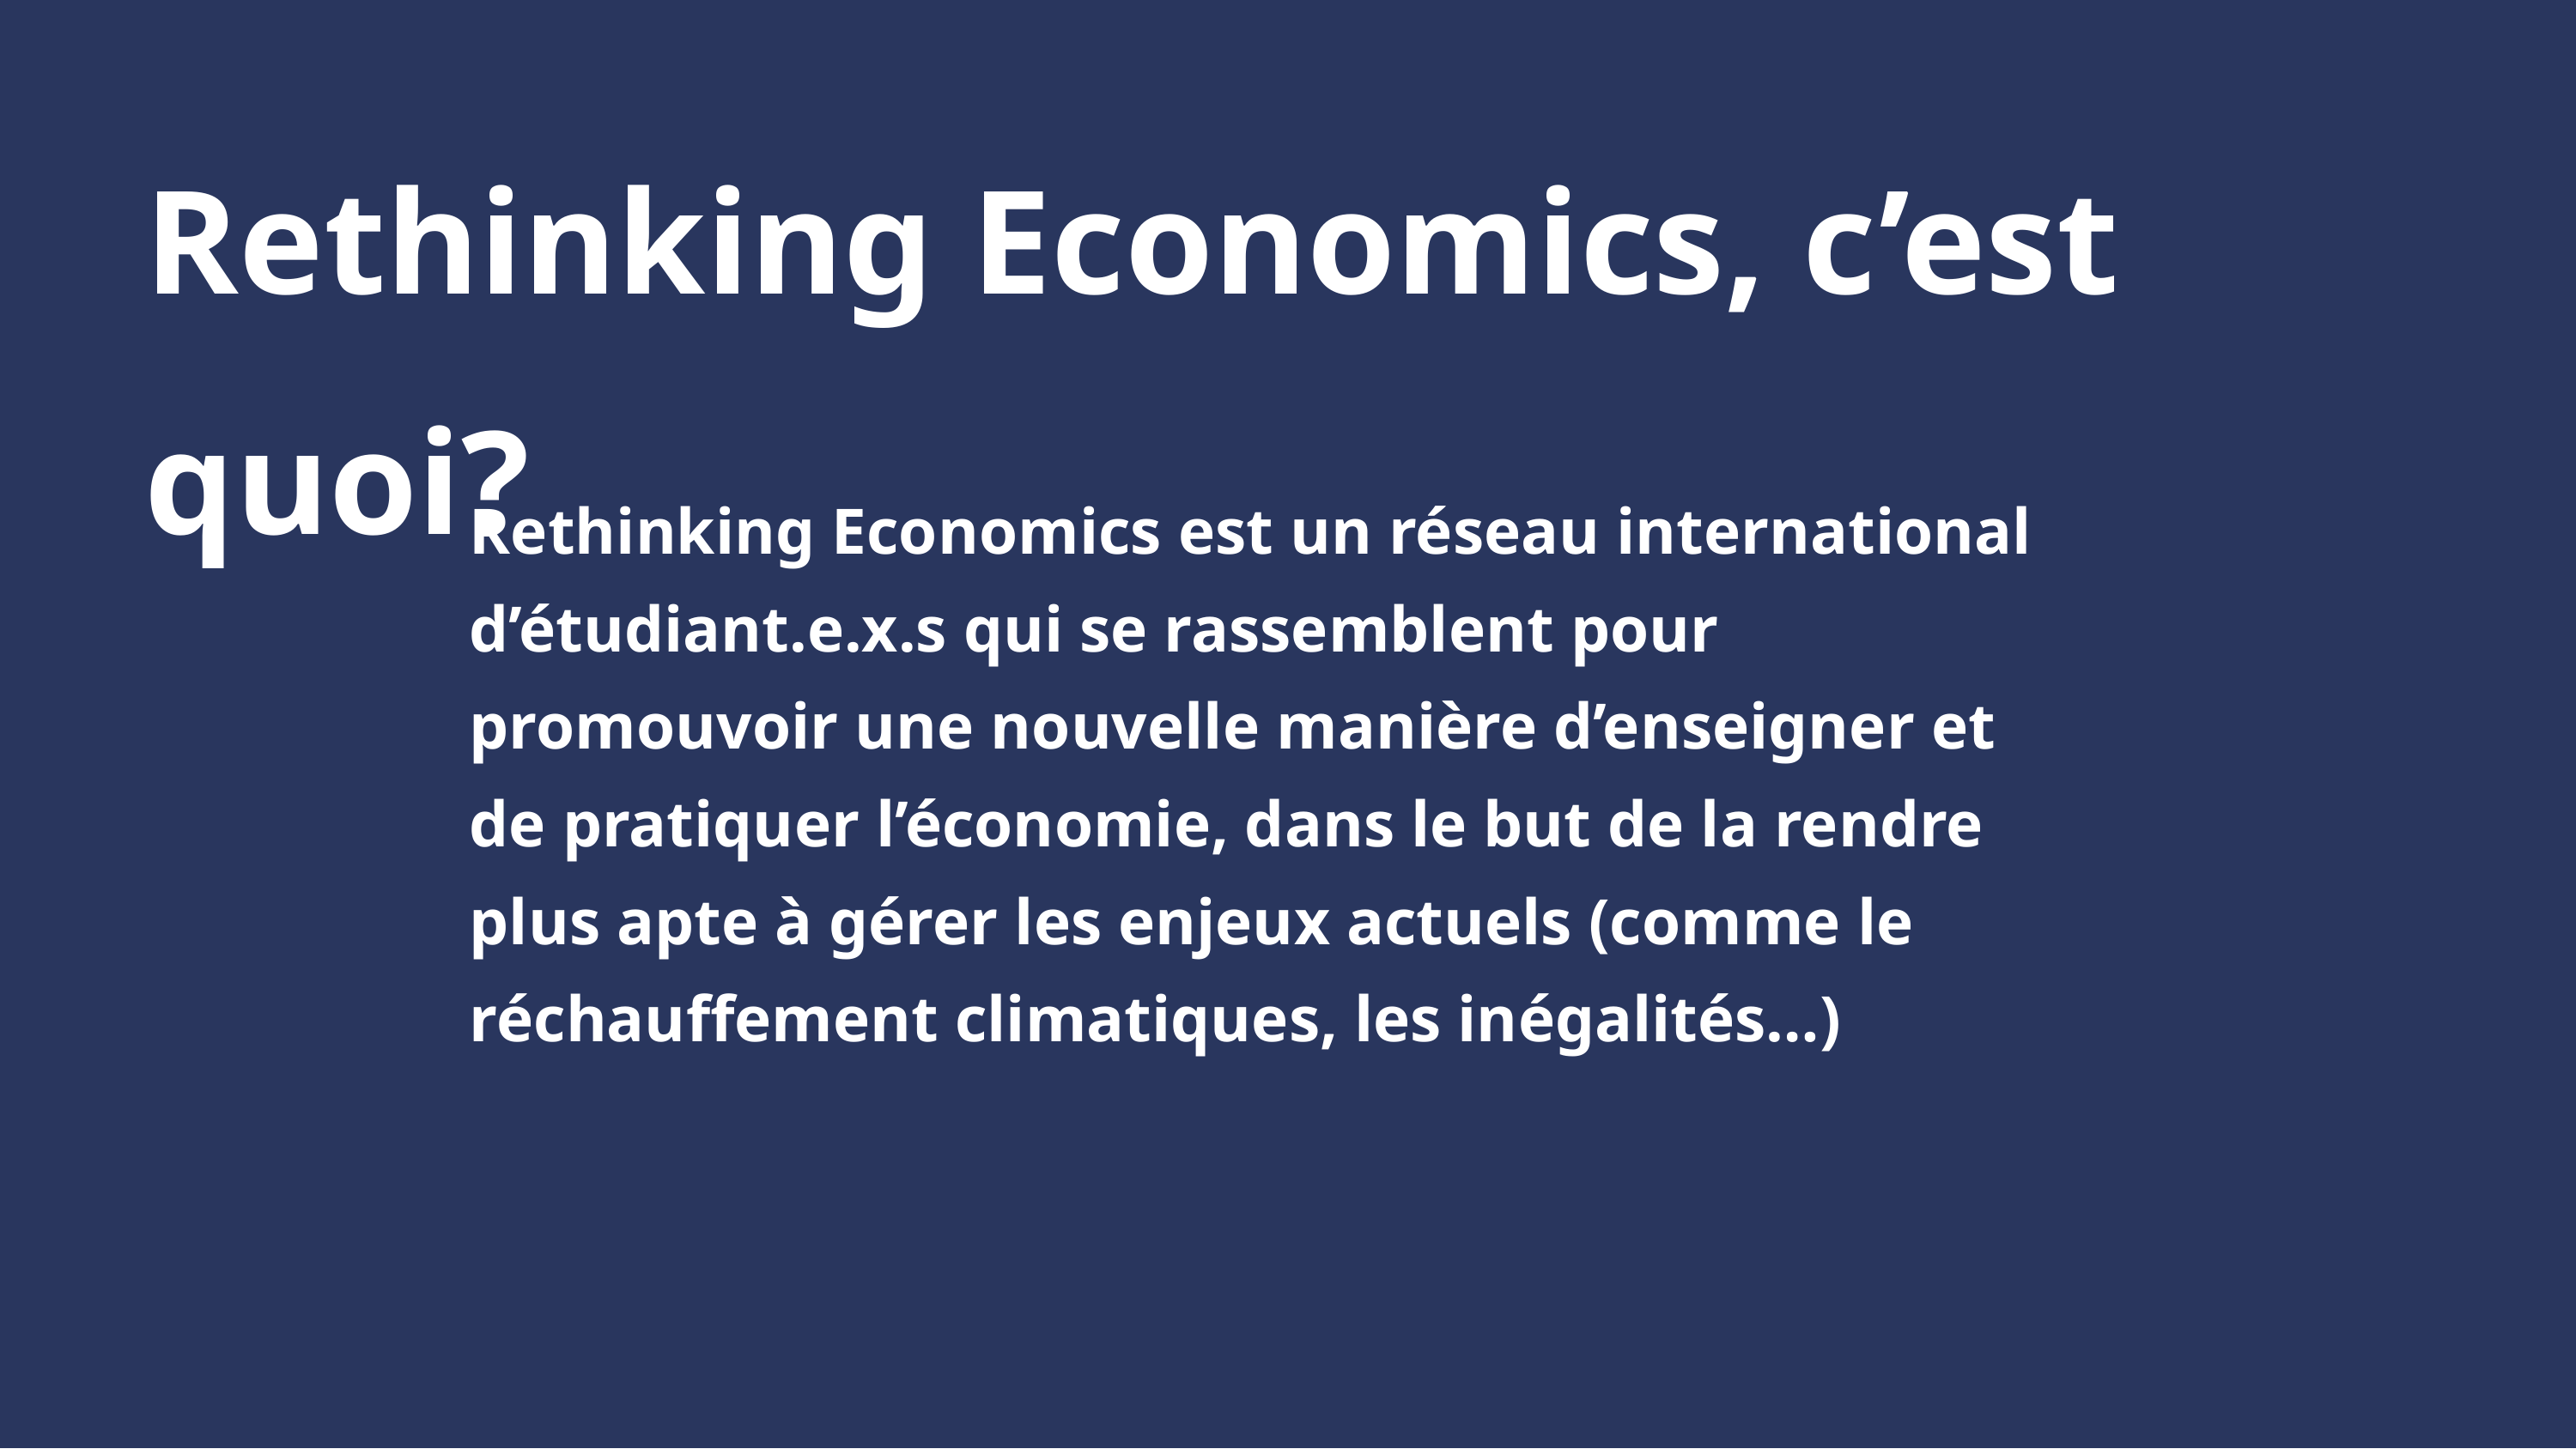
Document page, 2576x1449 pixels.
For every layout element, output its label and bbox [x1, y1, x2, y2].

text_box [0, 0, 2576, 1449]
